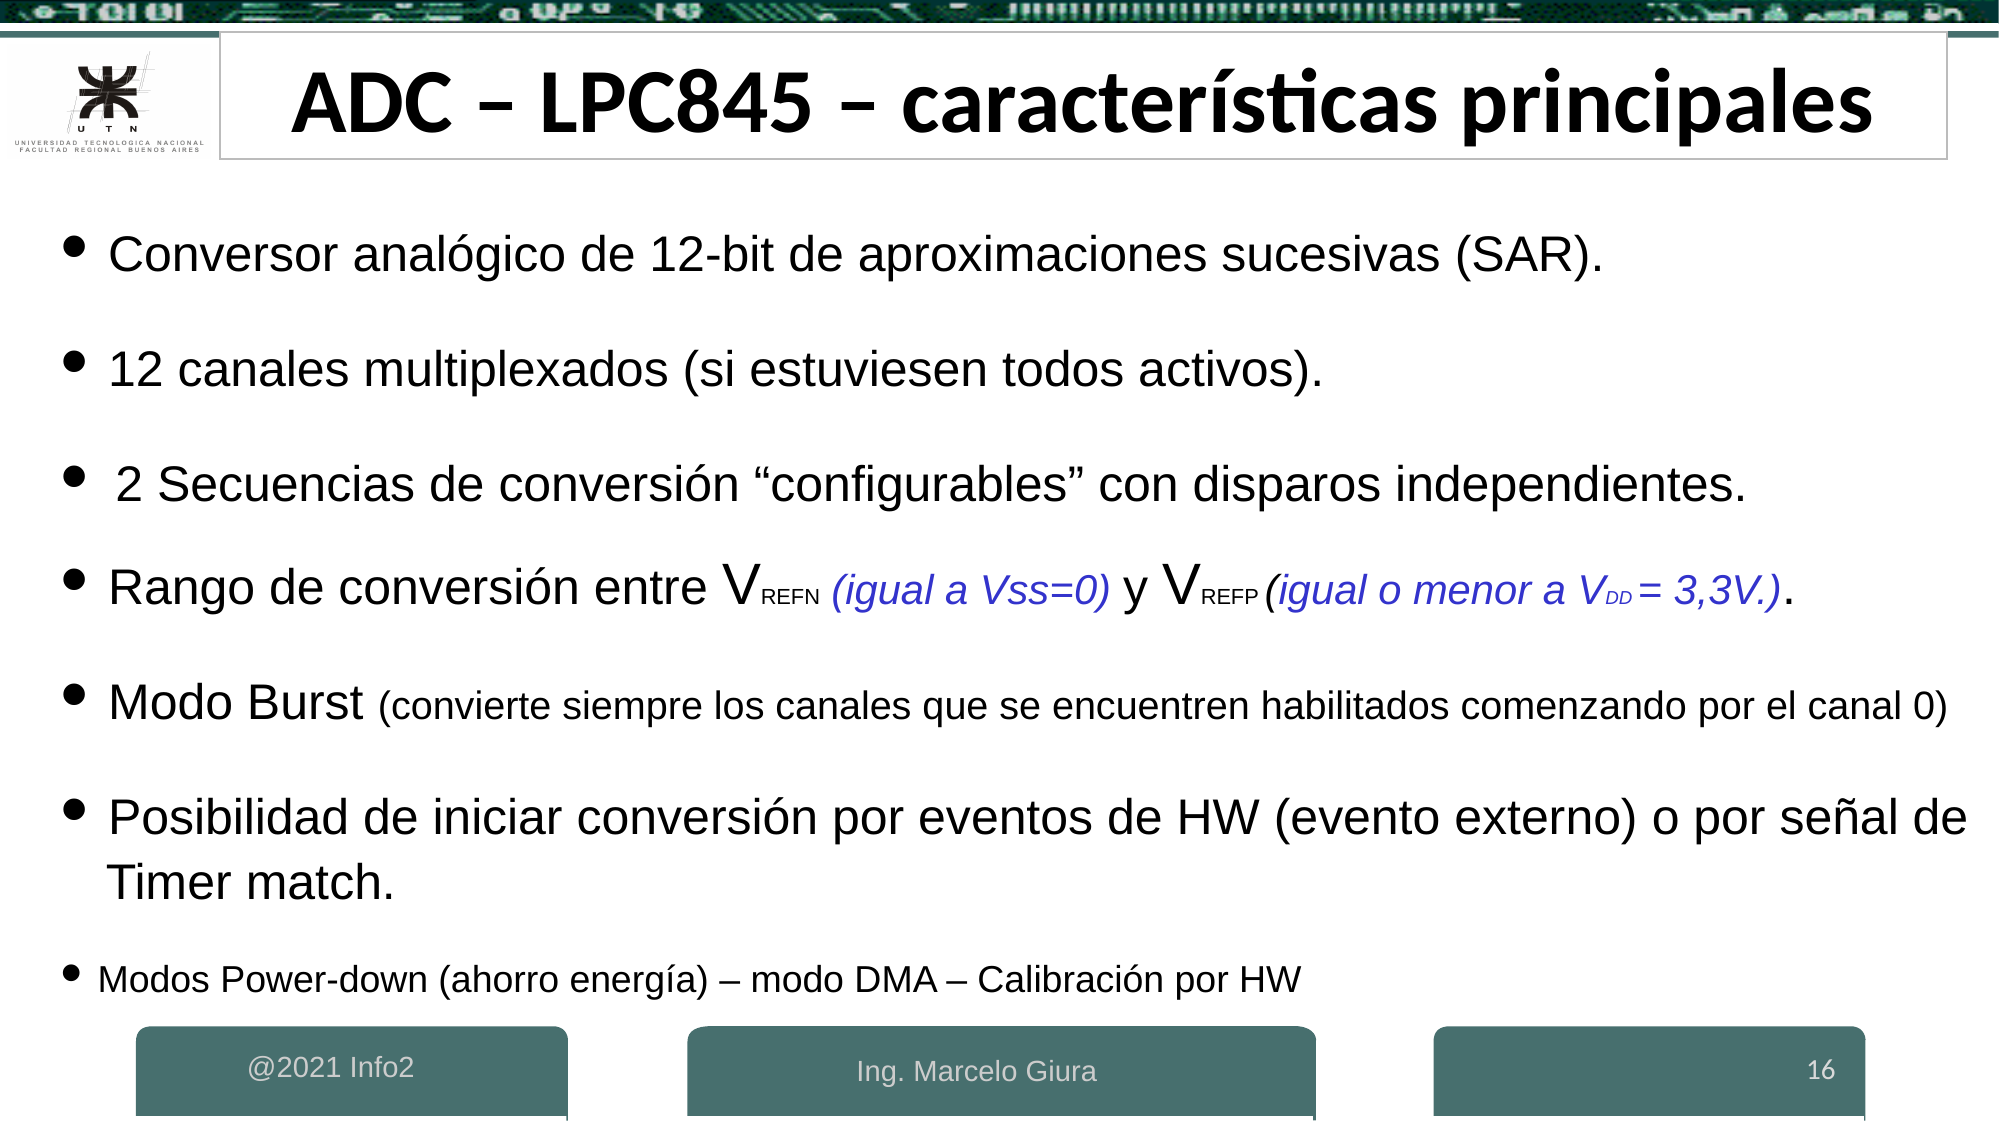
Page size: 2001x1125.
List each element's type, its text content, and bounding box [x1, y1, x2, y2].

text_box ADC – LPC845 – características principales [219, 31, 1948, 160]
text_box 16 [1791, 1037, 1853, 1098]
text_box Ing. Marcelo Giura [674, 1042, 1280, 1098]
picture [0, 0, 1999, 31]
text_box @2021 Info2 [246, 1052, 454, 1103]
picture [684, 1116, 1313, 1124]
picture [134, 1116, 567, 1124]
picture [7, 44, 211, 159]
picture [1432, 1116, 1864, 1124]
text_box • Conversor analógico de 12-bit de aproximaciones sucesivas (SAR). • 12 canales multiplexados (si estuviesen todos activos). • 2 Secuencias de conversión “configurables” con disparos independientes. • Rango de conversión entre VREFN (igual a Vss=0) y VREFP (igual o menor a VDD = 3,3V.). • Modo Burst (convierte siempre los canales que se encuentren habilitados comenzando por el canal 0) • Posibilidad de iniciar conversión por eventos de HW (evento externo) o por señal de Timer match. • Modos Power-down (ahorro energía) – modo DMA – Calibración por HW [46, 189, 2000, 1012]
